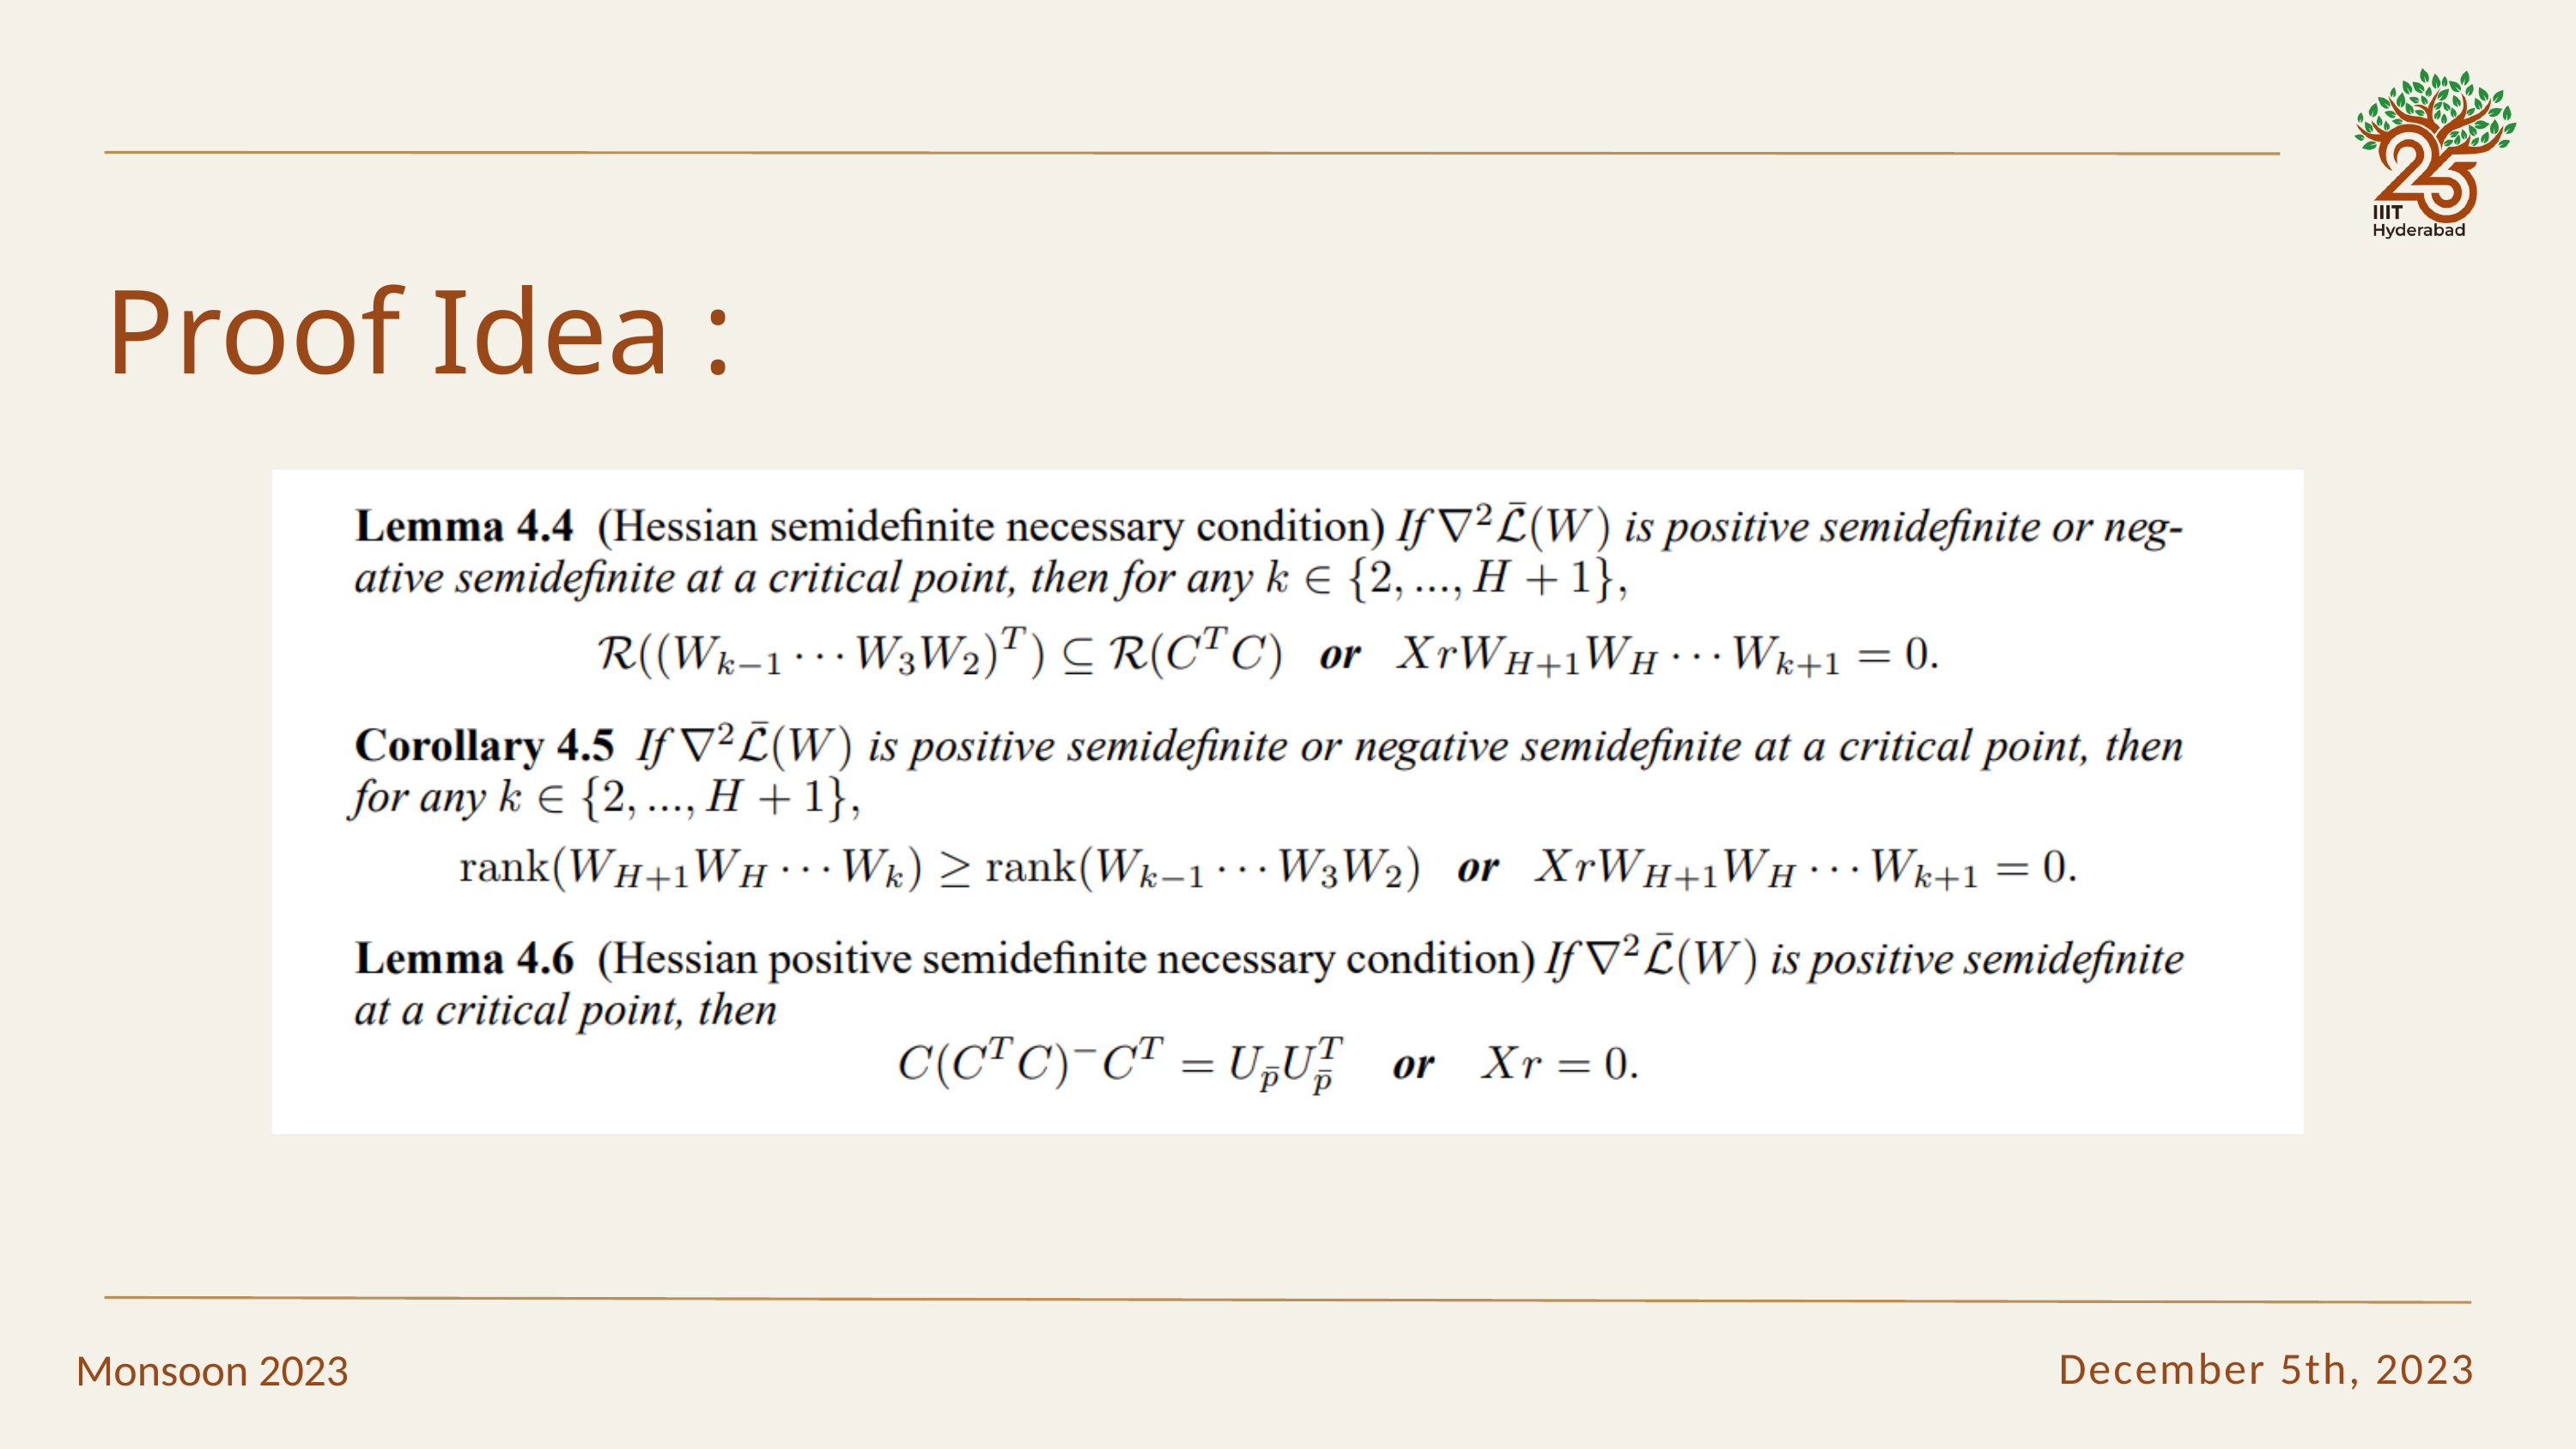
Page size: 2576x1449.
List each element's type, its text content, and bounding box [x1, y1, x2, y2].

text_box [272, 470, 2304, 1134]
text_box [2350, 65, 2520, 239]
text_box December 5th, 2023 [1753, 1331, 2475, 1394]
text_box Proof Idea : [104, 266, 2049, 397]
text_box Monsoon 2023 [75, 1331, 349, 1395]
